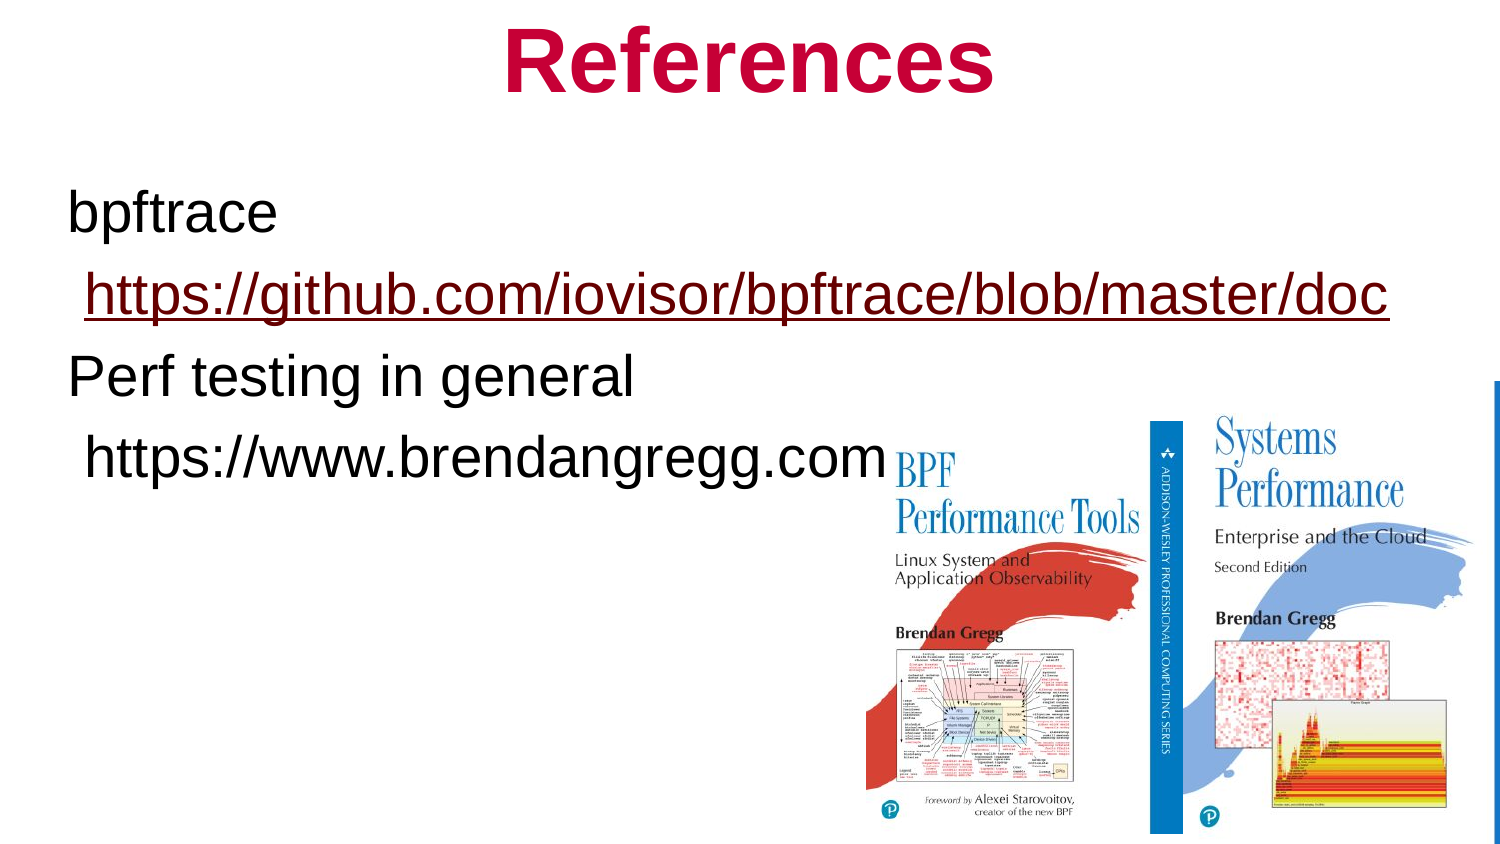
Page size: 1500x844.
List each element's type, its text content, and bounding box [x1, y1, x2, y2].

picture [866, 381, 1500, 844]
title References [0, 0, 1500, 113]
list bpftrace https://github.com/iovisor/bpftrace/blob/master/doc Perf testing in general https://www.brendangregg.com [52, 166, 1431, 687]
